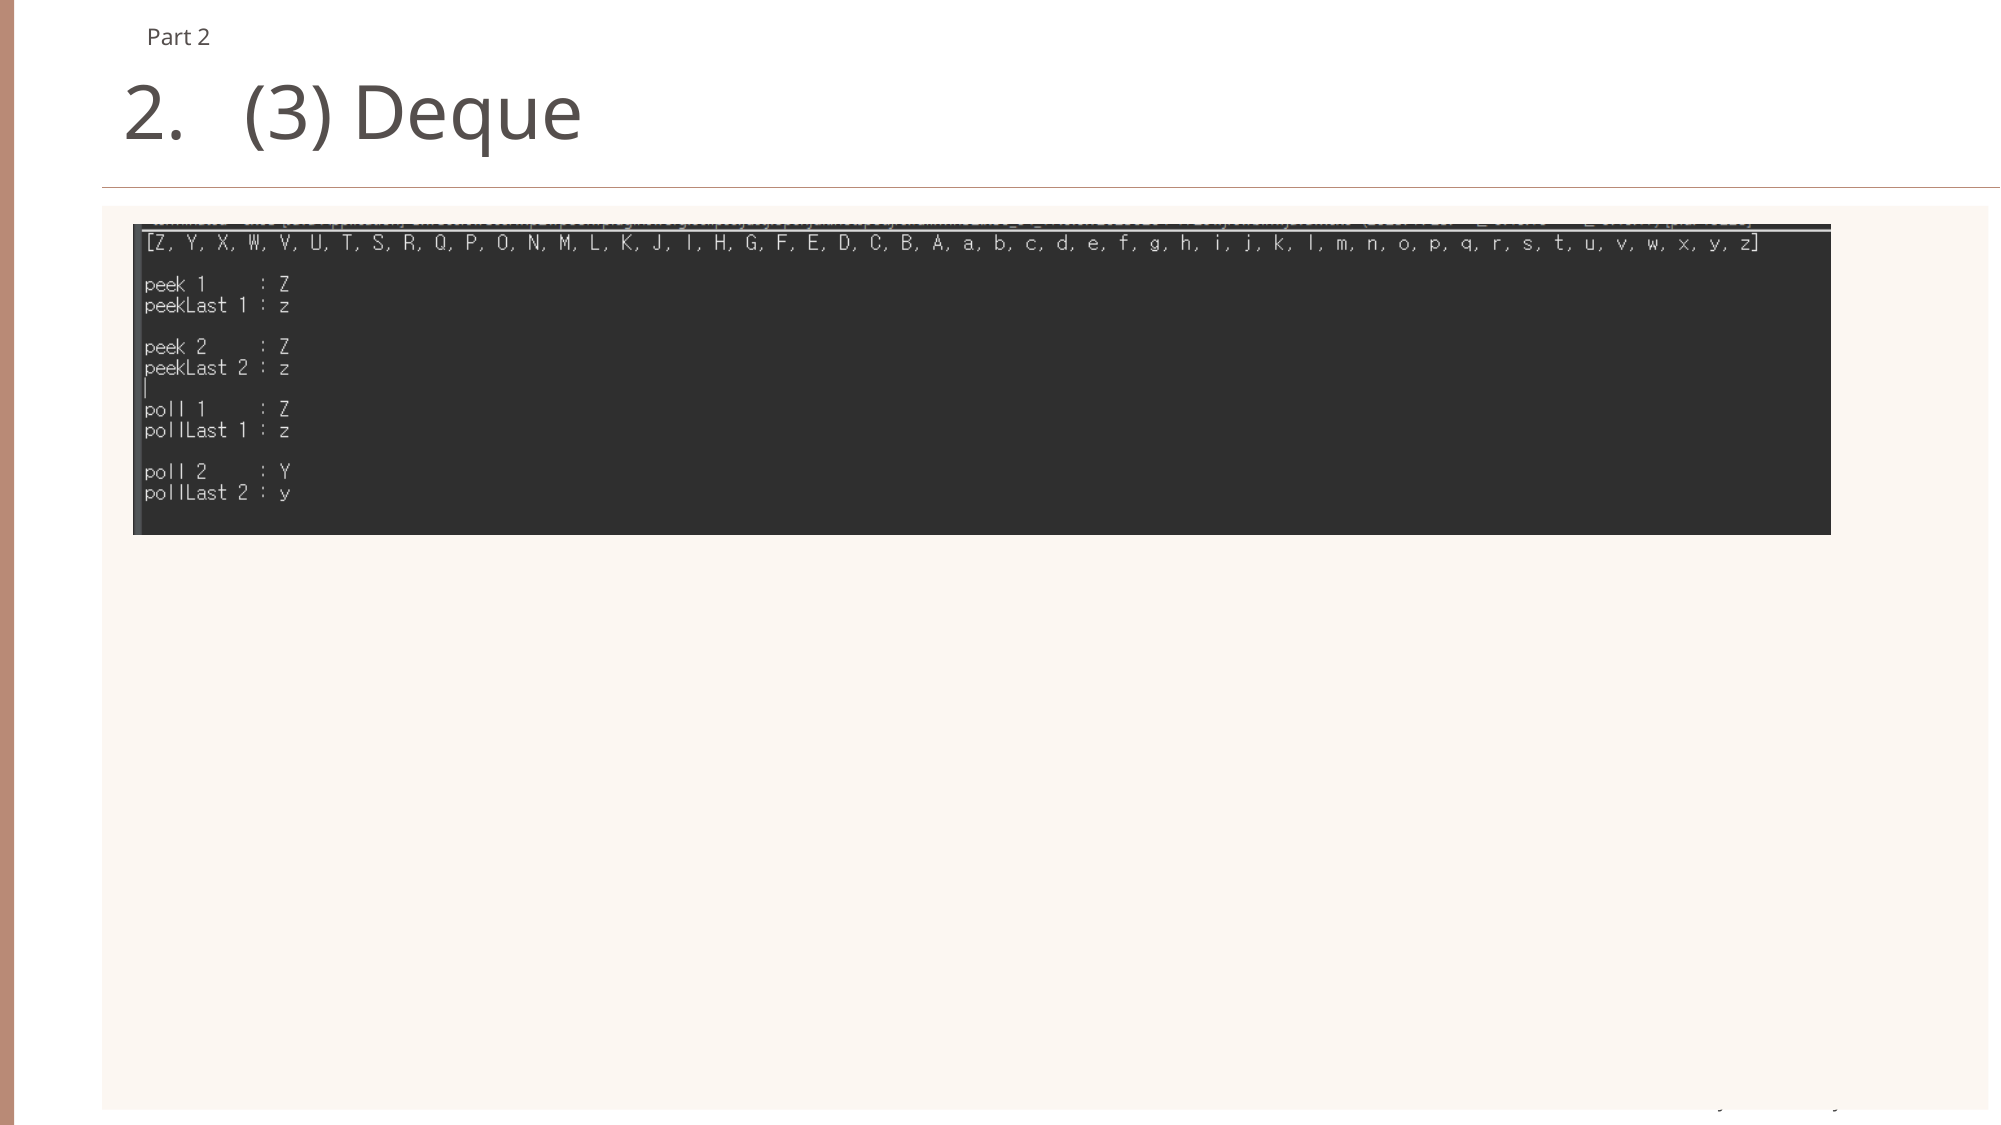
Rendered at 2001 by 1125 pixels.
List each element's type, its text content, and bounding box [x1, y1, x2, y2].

text_box [101, 205, 1989, 1111]
picture [133, 224, 1831, 535]
text_box Part 2 [132, 15, 226, 58]
text_box [0, 0, 15, 1125]
text_box 2. (3) Deque [108, 57, 599, 163]
